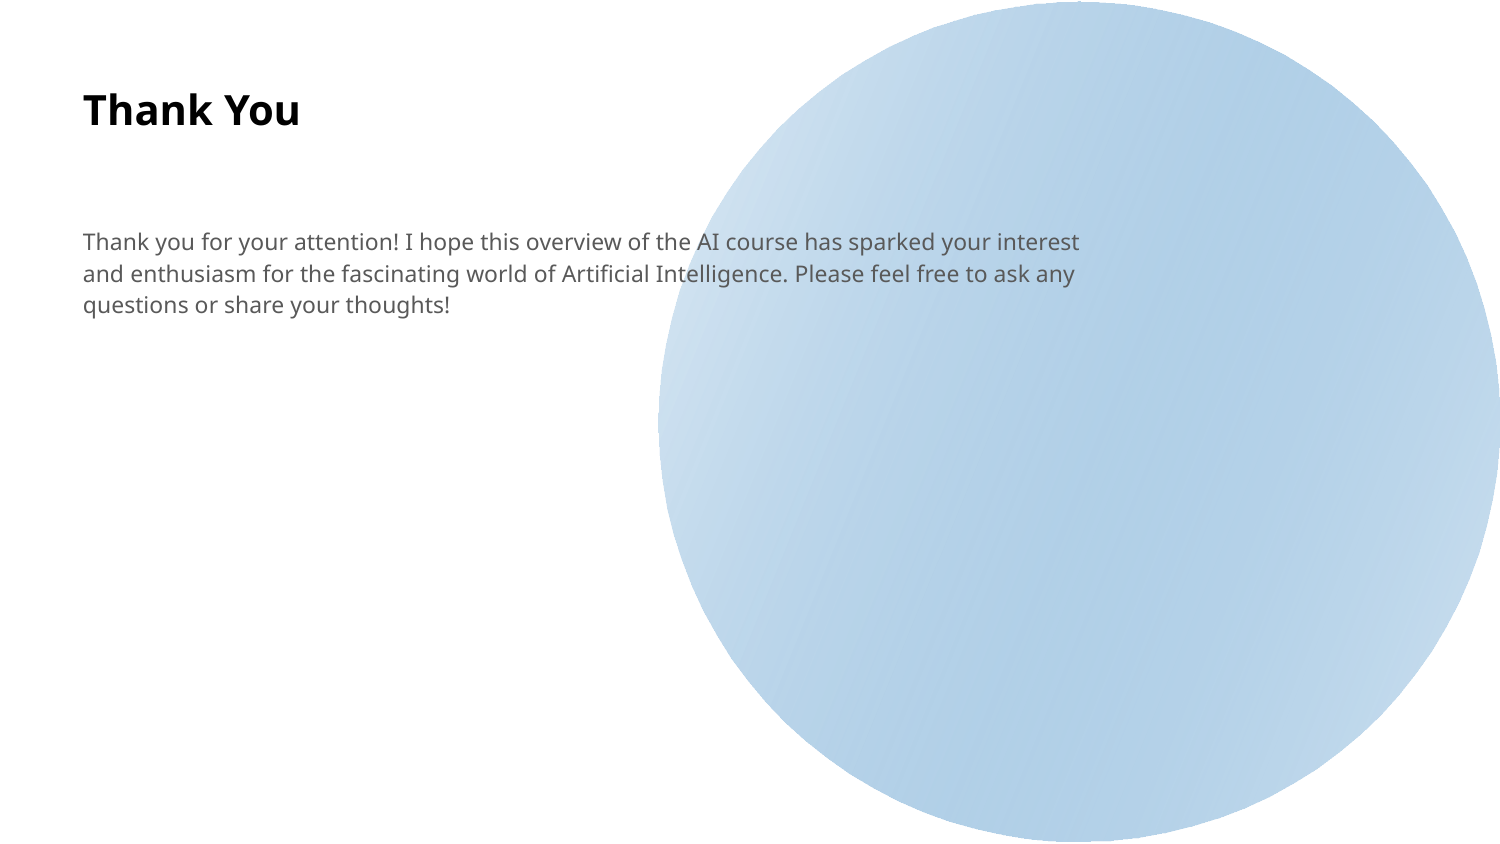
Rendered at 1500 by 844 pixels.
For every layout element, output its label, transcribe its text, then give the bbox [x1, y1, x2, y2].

list Thank you for your attention! I hope this overview of the AI course has sparked your interest and enthusiasm for the fascinating world of Artificial Intelligence. Please feel free to ask any questions or share your thoughts! [67, 208, 1112, 775]
title Thank You [67, 68, 1112, 159]
